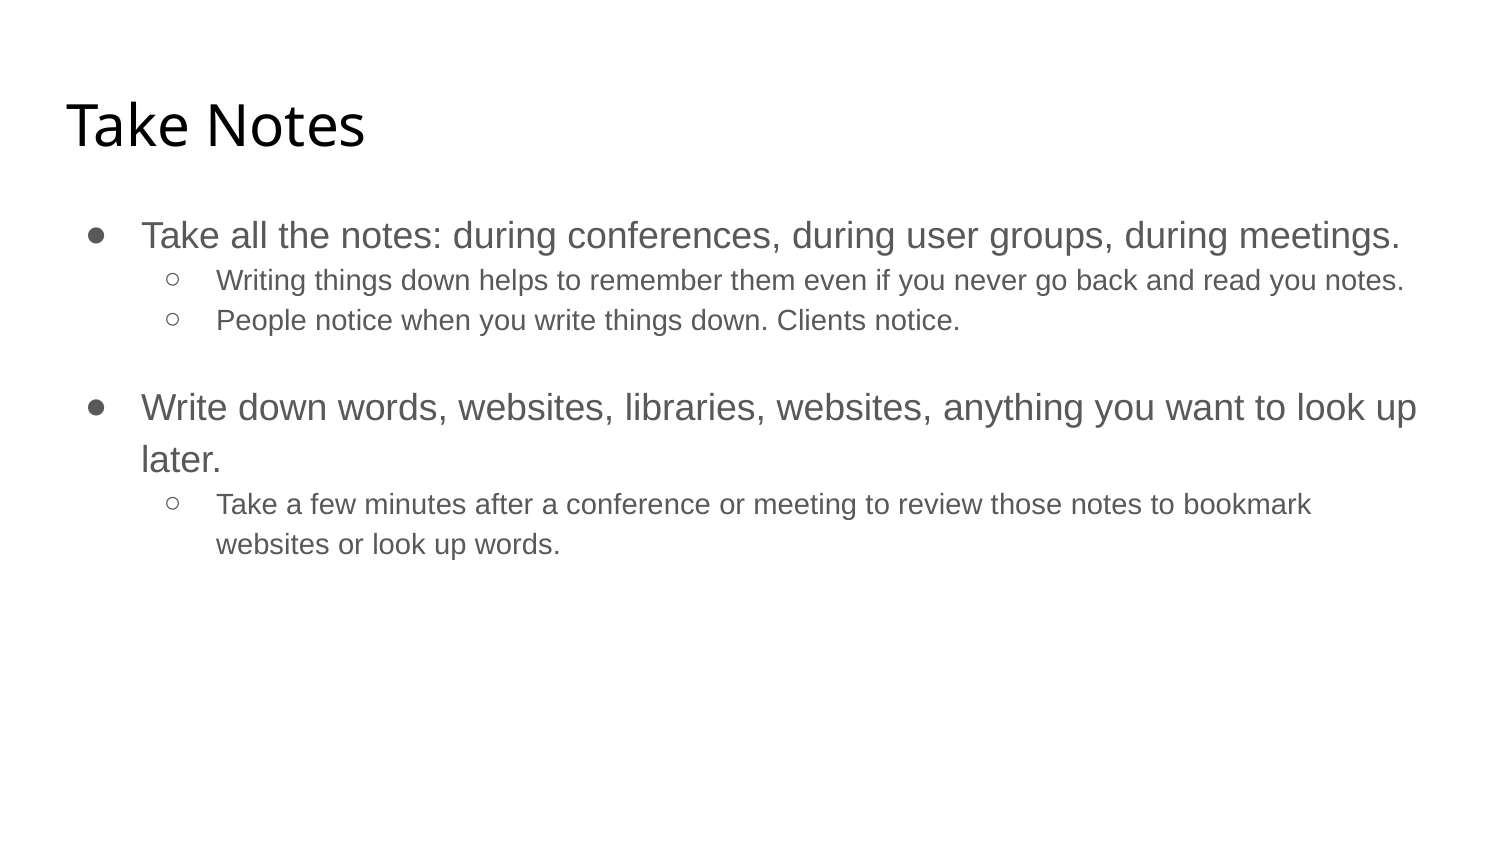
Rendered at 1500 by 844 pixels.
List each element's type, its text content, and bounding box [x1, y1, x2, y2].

list Take all the notes: during conferences, during user groups, during meetings. Writing things down helps to remember them even if you never go back and read you notes. People notice when you write things down. Clients notice. Write down words, websites, libraries, websites, anything you want to look up later. Take a few minutes after a conference or meeting to review those notes to bookmark websites or look up words. [51, 189, 1449, 750]
title Take Notes [51, 72, 1449, 167]
